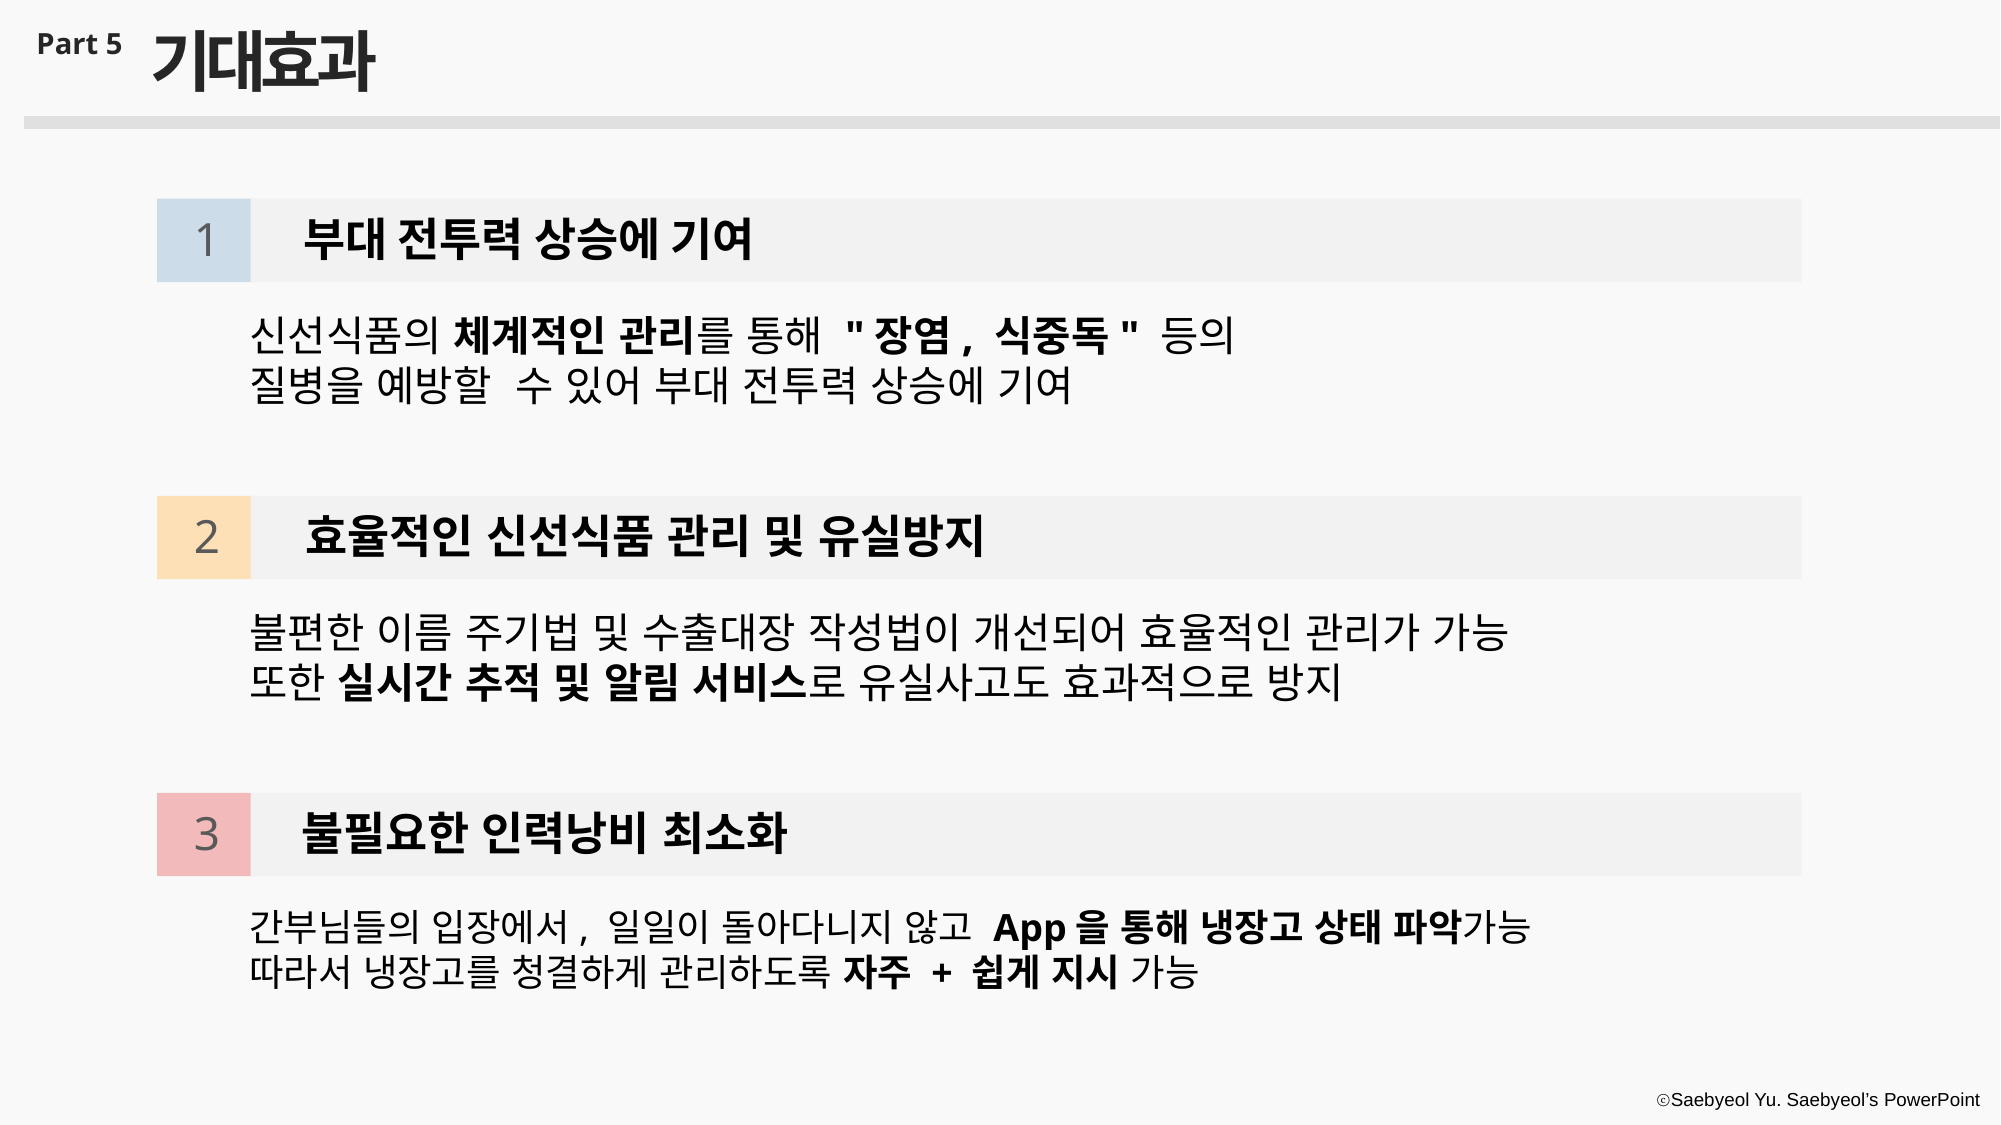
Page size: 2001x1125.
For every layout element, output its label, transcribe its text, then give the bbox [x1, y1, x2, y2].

text_box 기대효과 [135, 12, 393, 108]
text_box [156, 792, 1802, 1002]
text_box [156, 495, 1802, 714]
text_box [156, 198, 1802, 417]
text_box Part 5 [21, 18, 135, 68]
